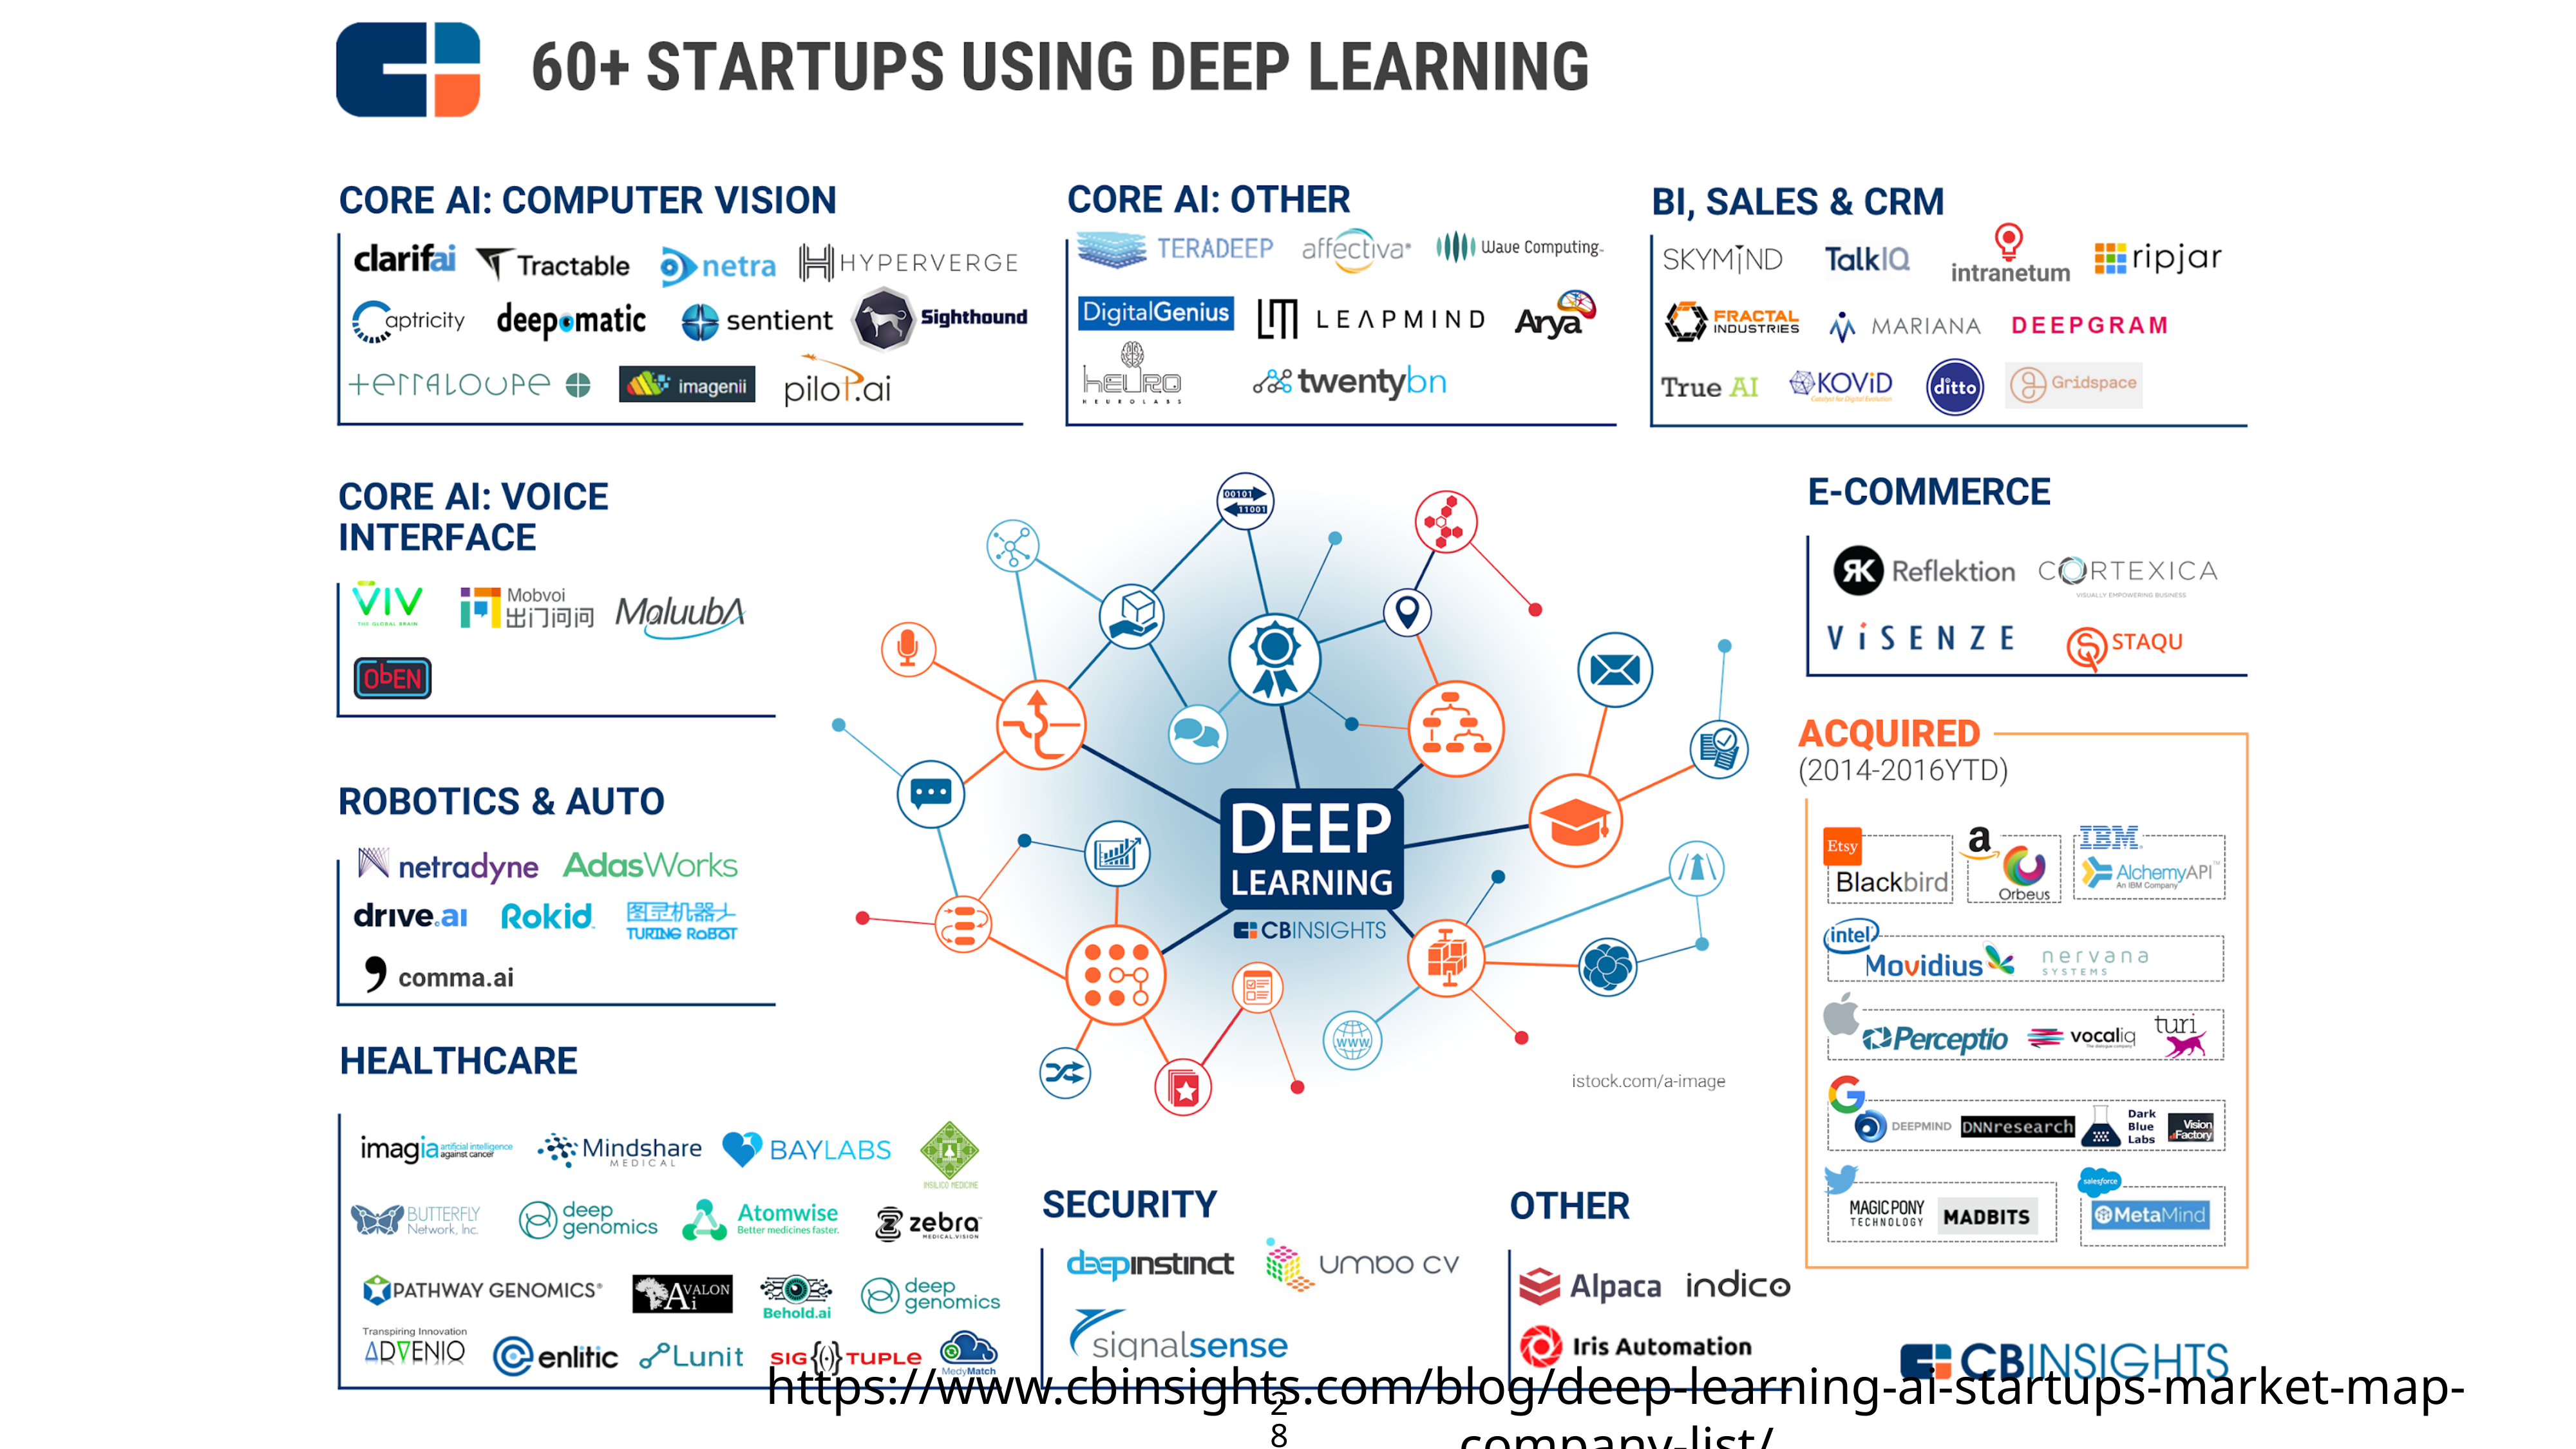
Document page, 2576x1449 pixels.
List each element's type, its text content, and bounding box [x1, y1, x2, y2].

text_box https://www.cbinsights.com/blog/deep-learning-ai-startups-market-map-company-list/ [658, 1377, 2575, 1449]
picture [288, 0, 2287, 1427]
